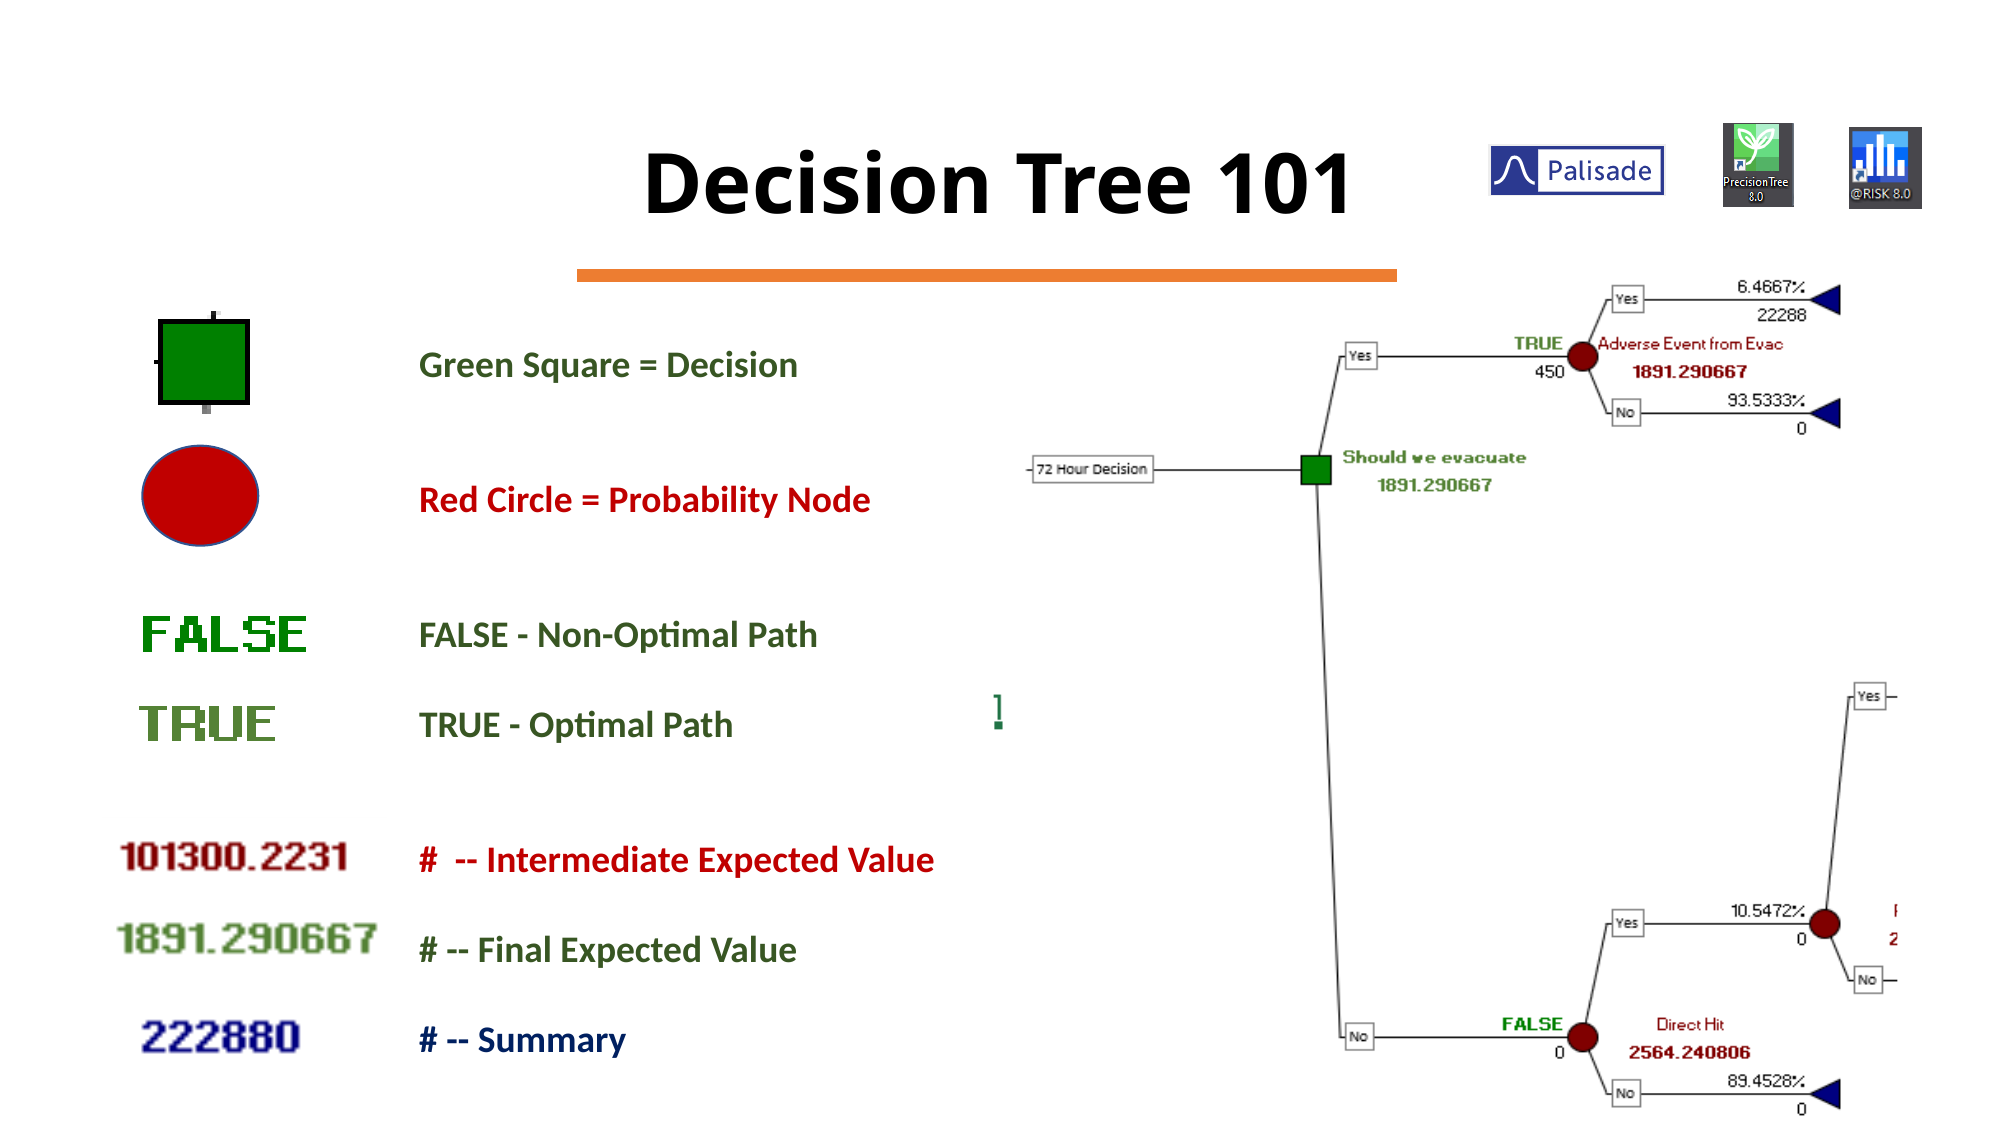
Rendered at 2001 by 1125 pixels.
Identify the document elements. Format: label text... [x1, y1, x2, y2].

picture [85, 816, 404, 995]
picture [73, 590, 316, 771]
title Decision Tree 101 [137, 78, 1863, 296]
text_box [141, 444, 260, 547]
text_box [577, 269, 993, 282]
picture [993, 220, 1898, 1123]
picture [1723, 123, 1794, 207]
picture [1849, 127, 1922, 209]
picture [102, 999, 331, 1081]
picture [1488, 144, 1666, 196]
picture [154, 311, 260, 414]
text_box Green Square = Decision Red Circle = Probability Node FALSE - Non-Optimal Path TRUE - Optimal Path # -- Intermediate Expected Value # -- Final Expected Value # -- Summary [404, 332, 966, 1125]
